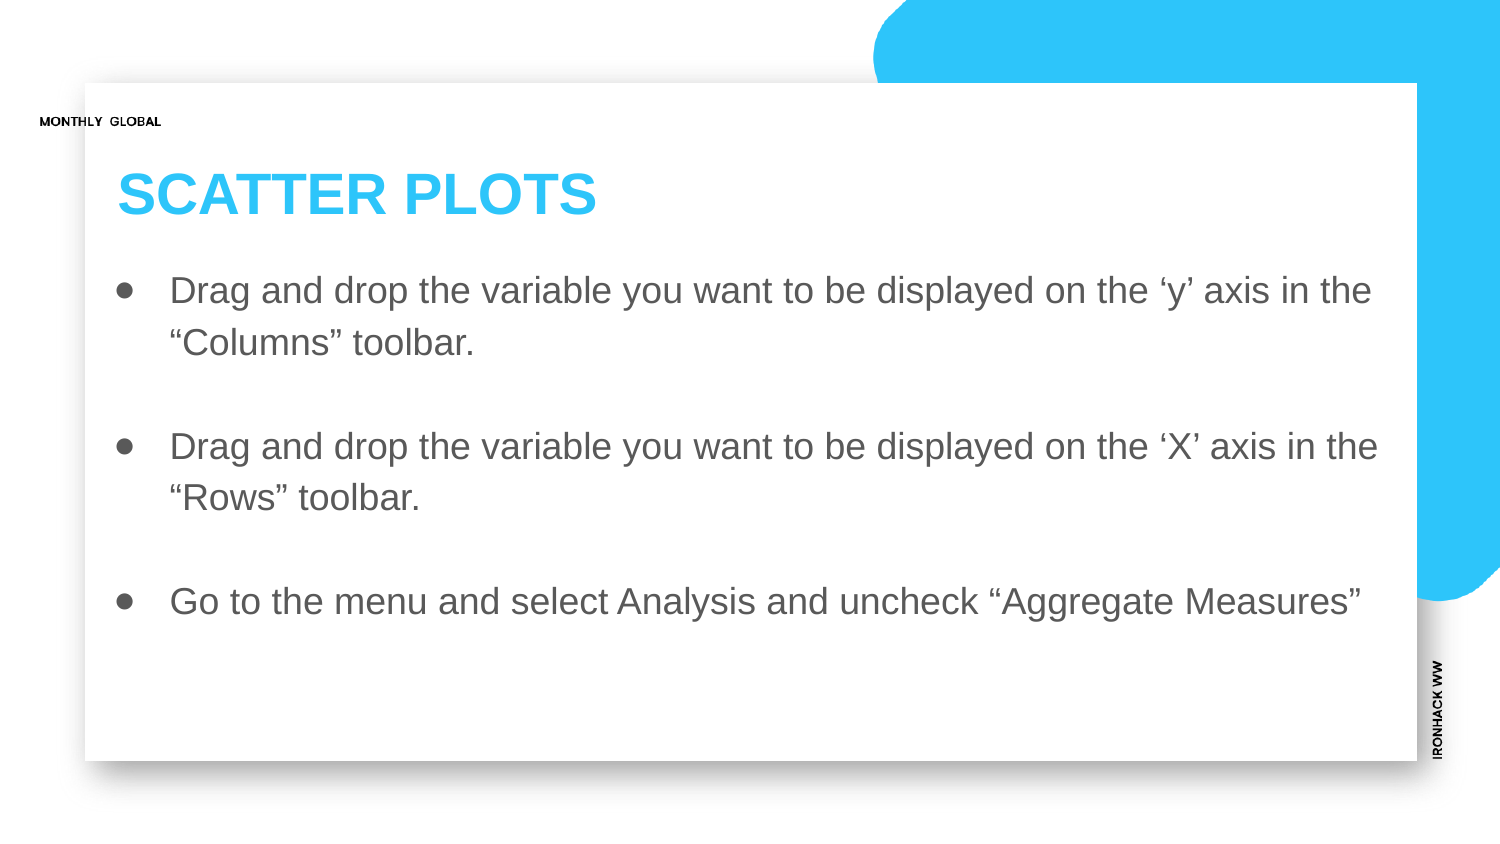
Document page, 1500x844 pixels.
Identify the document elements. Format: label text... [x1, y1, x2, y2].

picture [0, 0, 1500, 844]
list Drag and drop the variable you want to be displayed on the ‘y’ axis in the “Columns” toolbar. Drag and drop the variable you want to be displayed on the ‘X’ axis in the “Rows” toolbar. Go to the menu and select Analysis and uncheck “Aggregate Measures” [79, 244, 1478, 806]
title SCATTER PLOTS [102, 141, 1500, 236]
